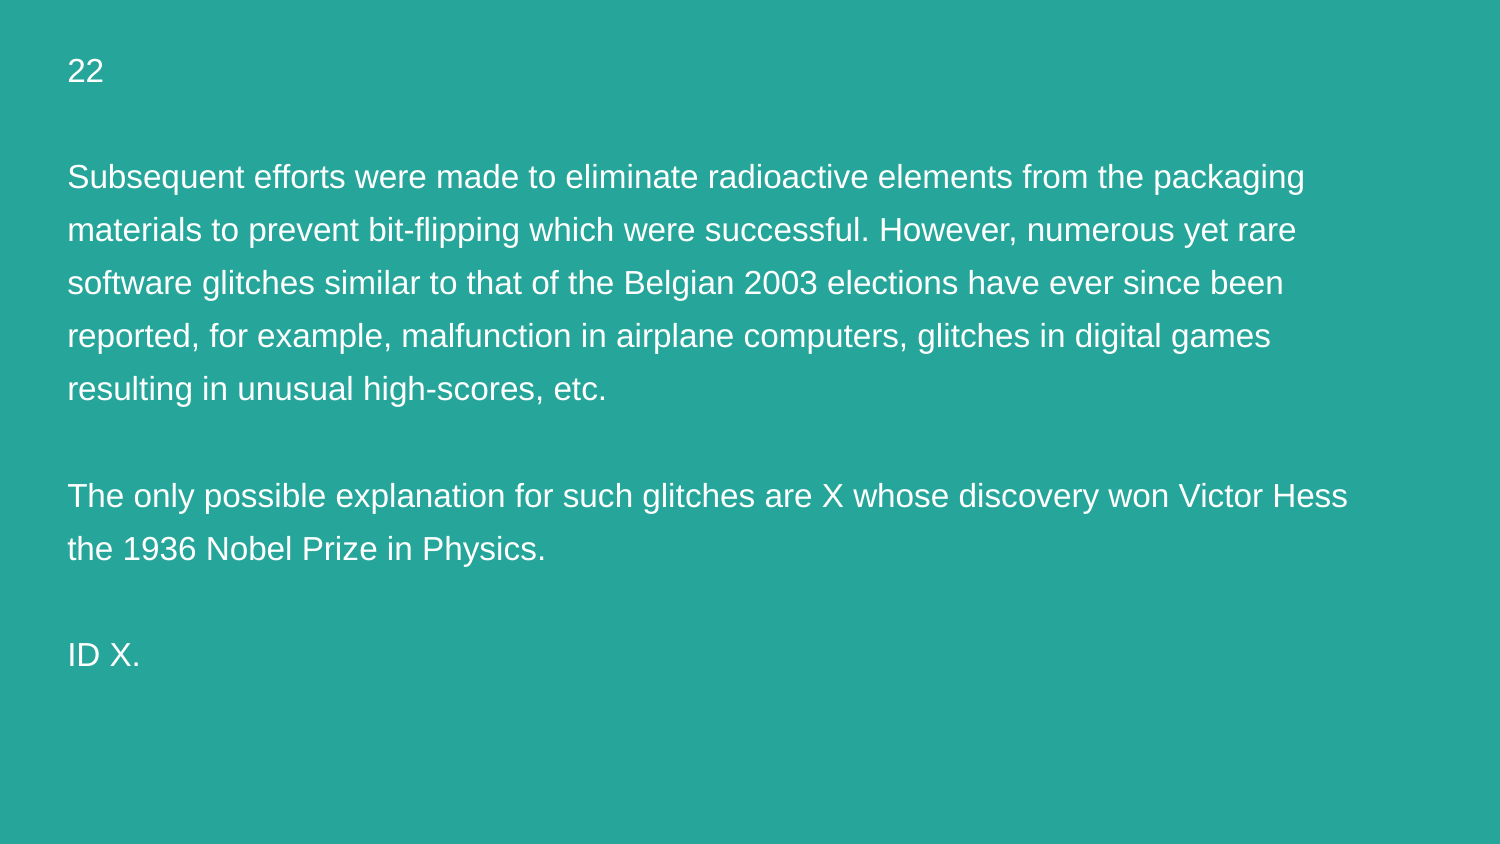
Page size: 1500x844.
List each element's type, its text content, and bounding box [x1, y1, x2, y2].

title 22 Subsequent efforts were made to eliminate radioactive elements from the packaging materials to prevent bit-flipping which were successful. However, numerous yet rare software glitches similar to that of the Belgian 2003 elections have ever since been reported, for example, malfunction in airplane computers, glitches in digital games resulting in unusual high-scores, etc. The only possible explanation for such glitches are X whose discovery won Victor Hess the 1936 Nobel Prize in Physics. ID X. [52, 67, 1403, 776]
